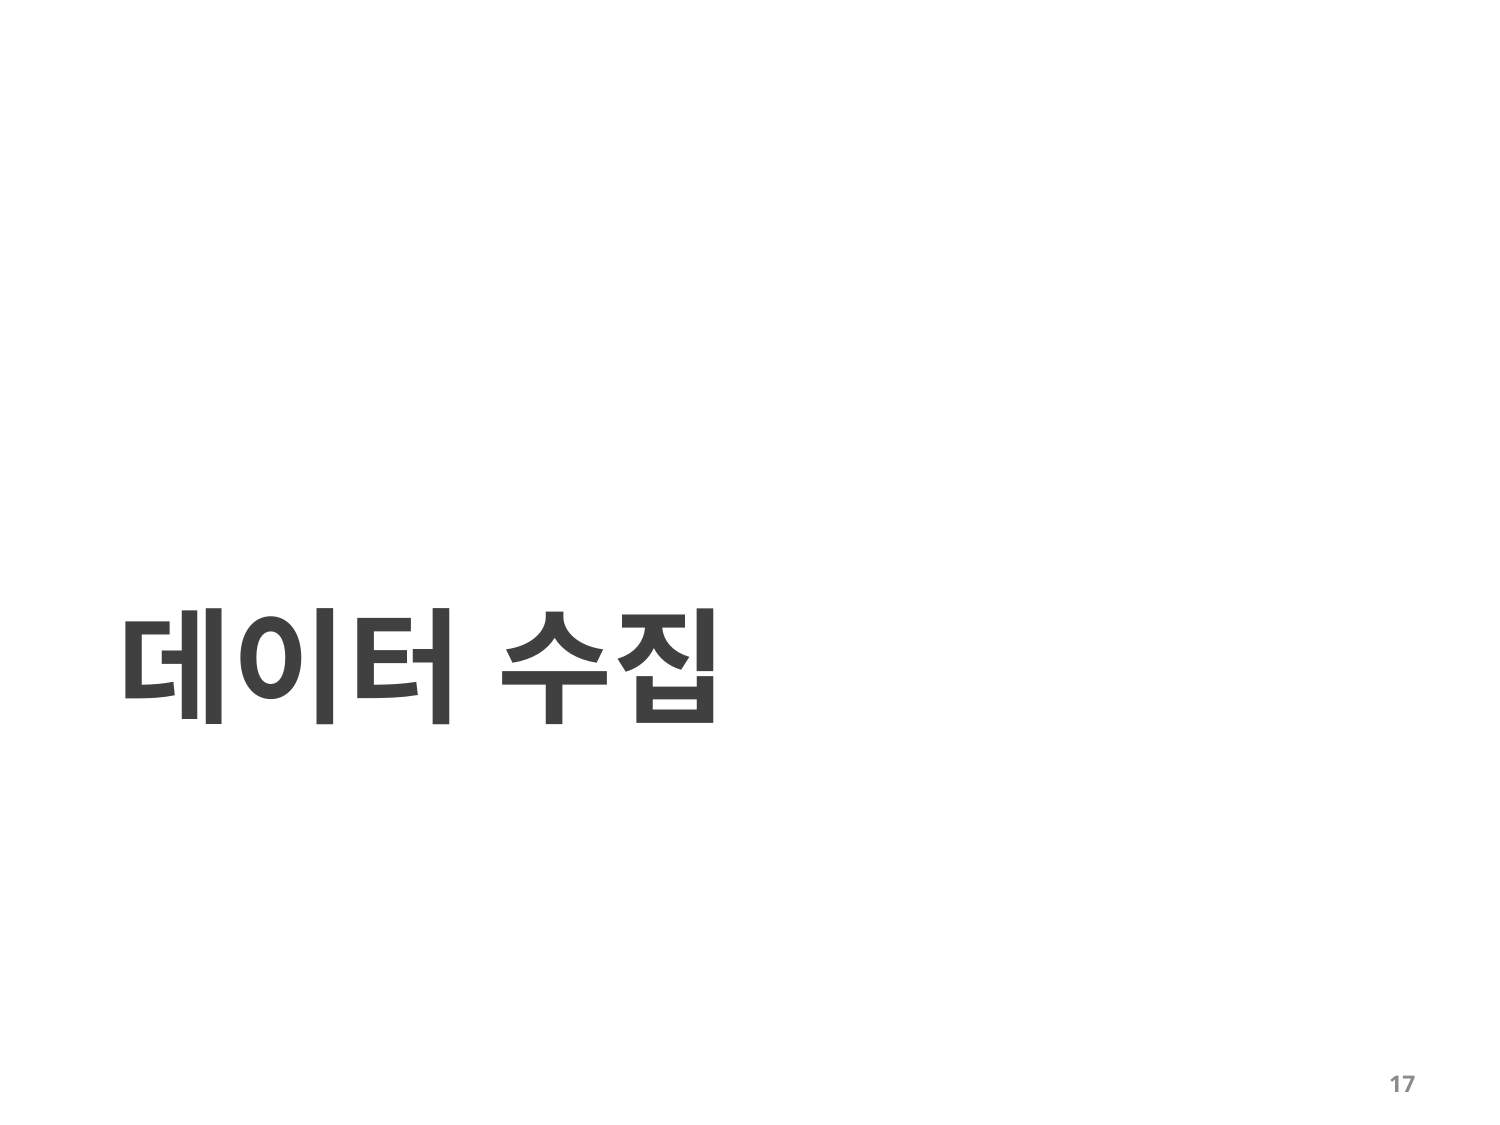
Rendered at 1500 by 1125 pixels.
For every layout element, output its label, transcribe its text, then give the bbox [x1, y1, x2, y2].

slide_number 17 [1093, 1067, 1431, 1103]
title 데이터 수집 [102, 280, 1397, 749]
